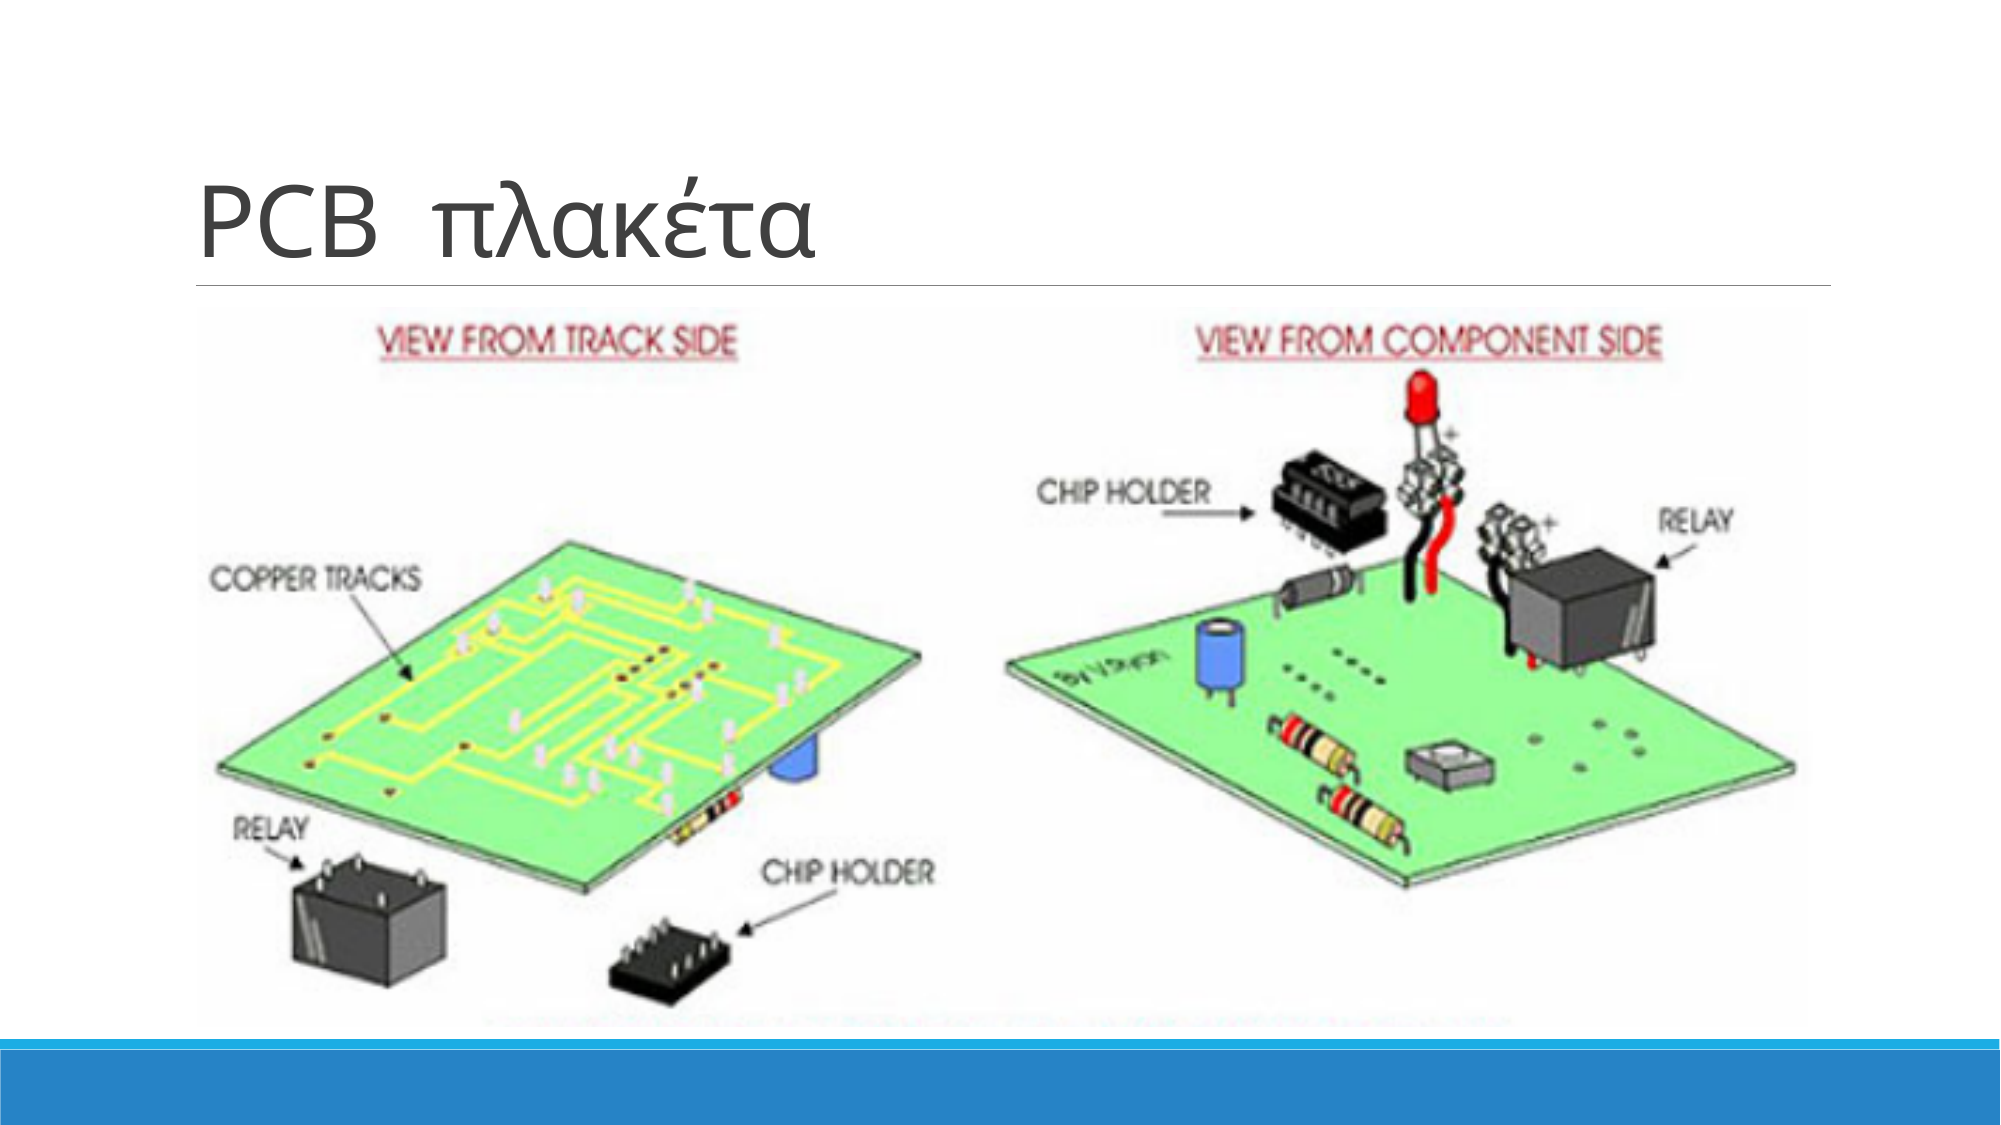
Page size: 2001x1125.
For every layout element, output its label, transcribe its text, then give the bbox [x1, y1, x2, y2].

title PCB πλακέτα [180, 47, 1830, 285]
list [196, 306, 1813, 1028]
